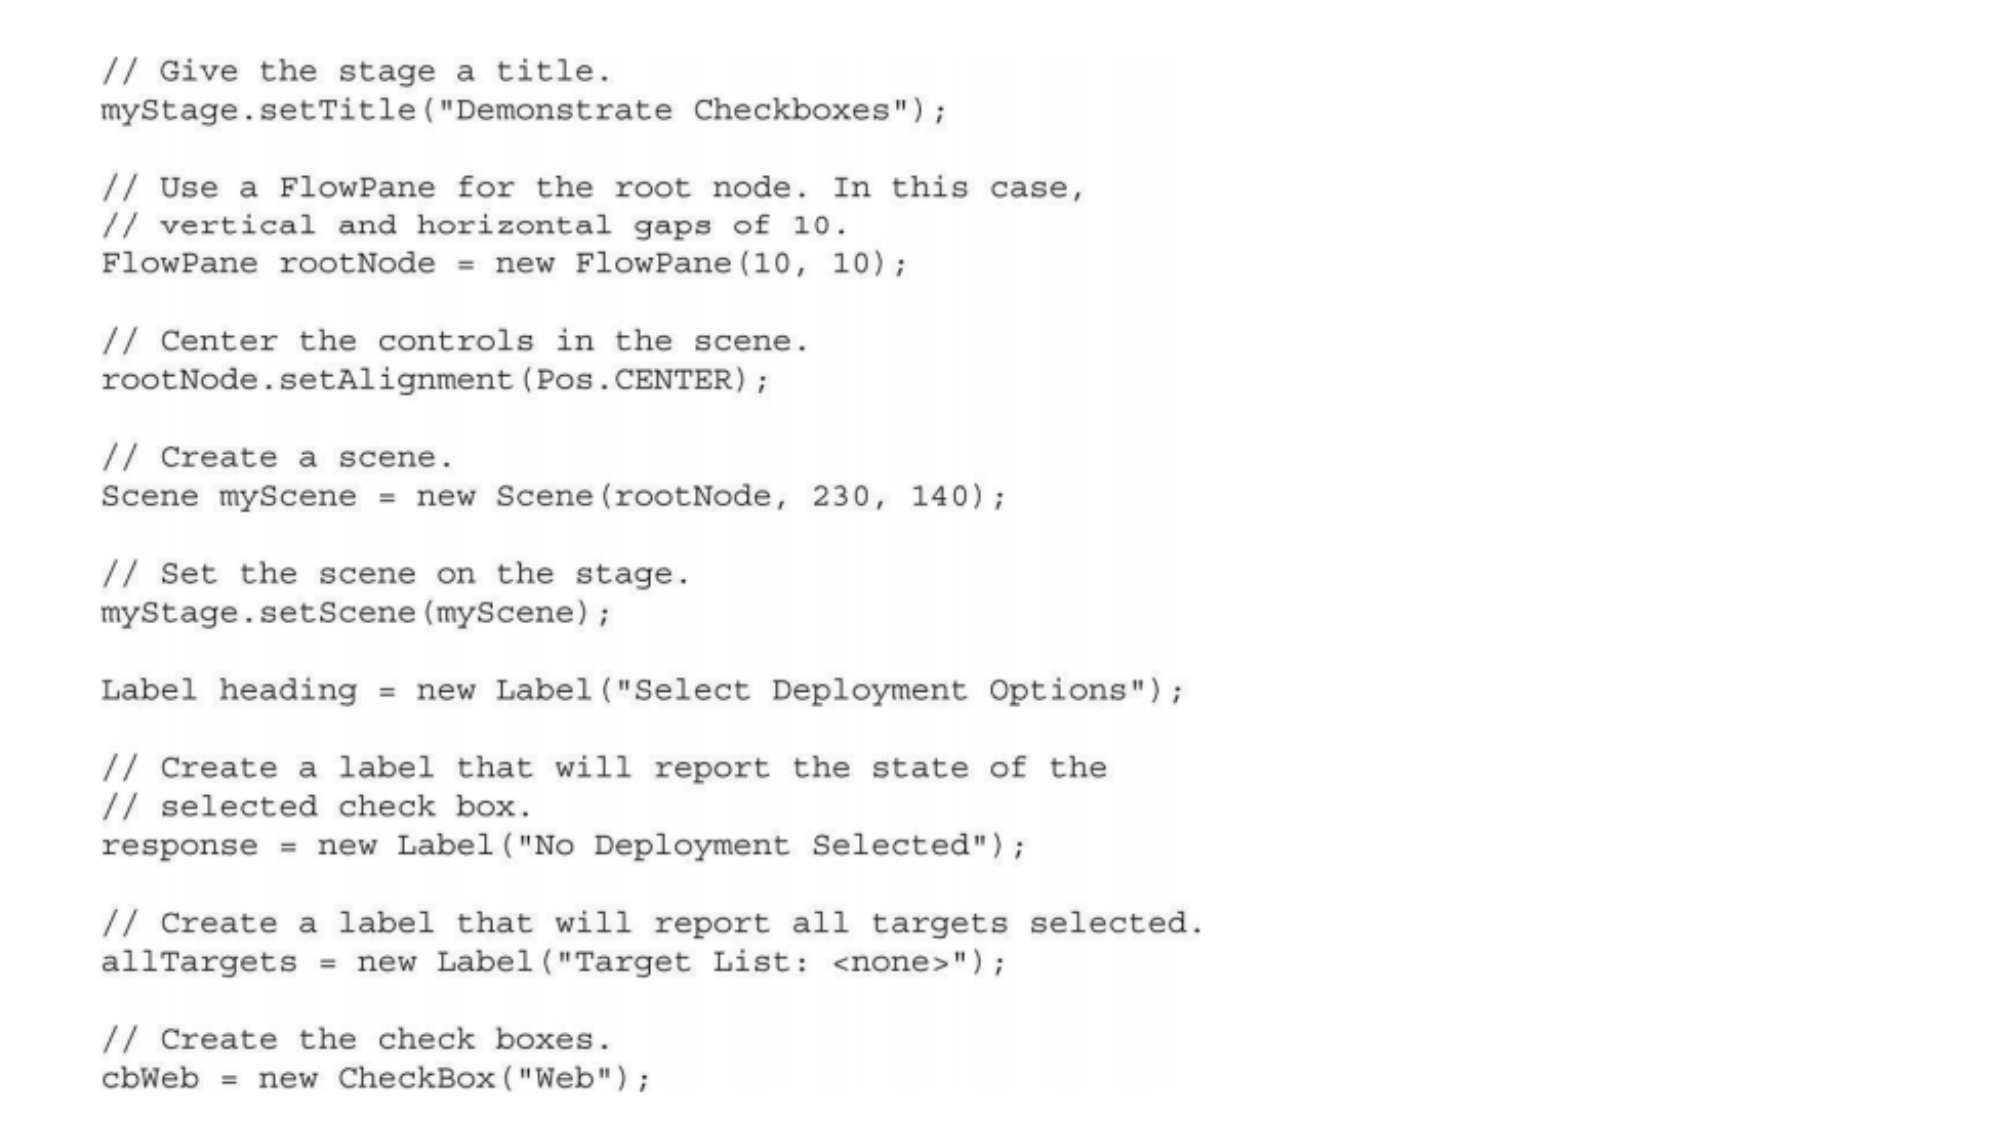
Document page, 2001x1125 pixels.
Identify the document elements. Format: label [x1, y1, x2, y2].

picture [79, 43, 1224, 1115]
